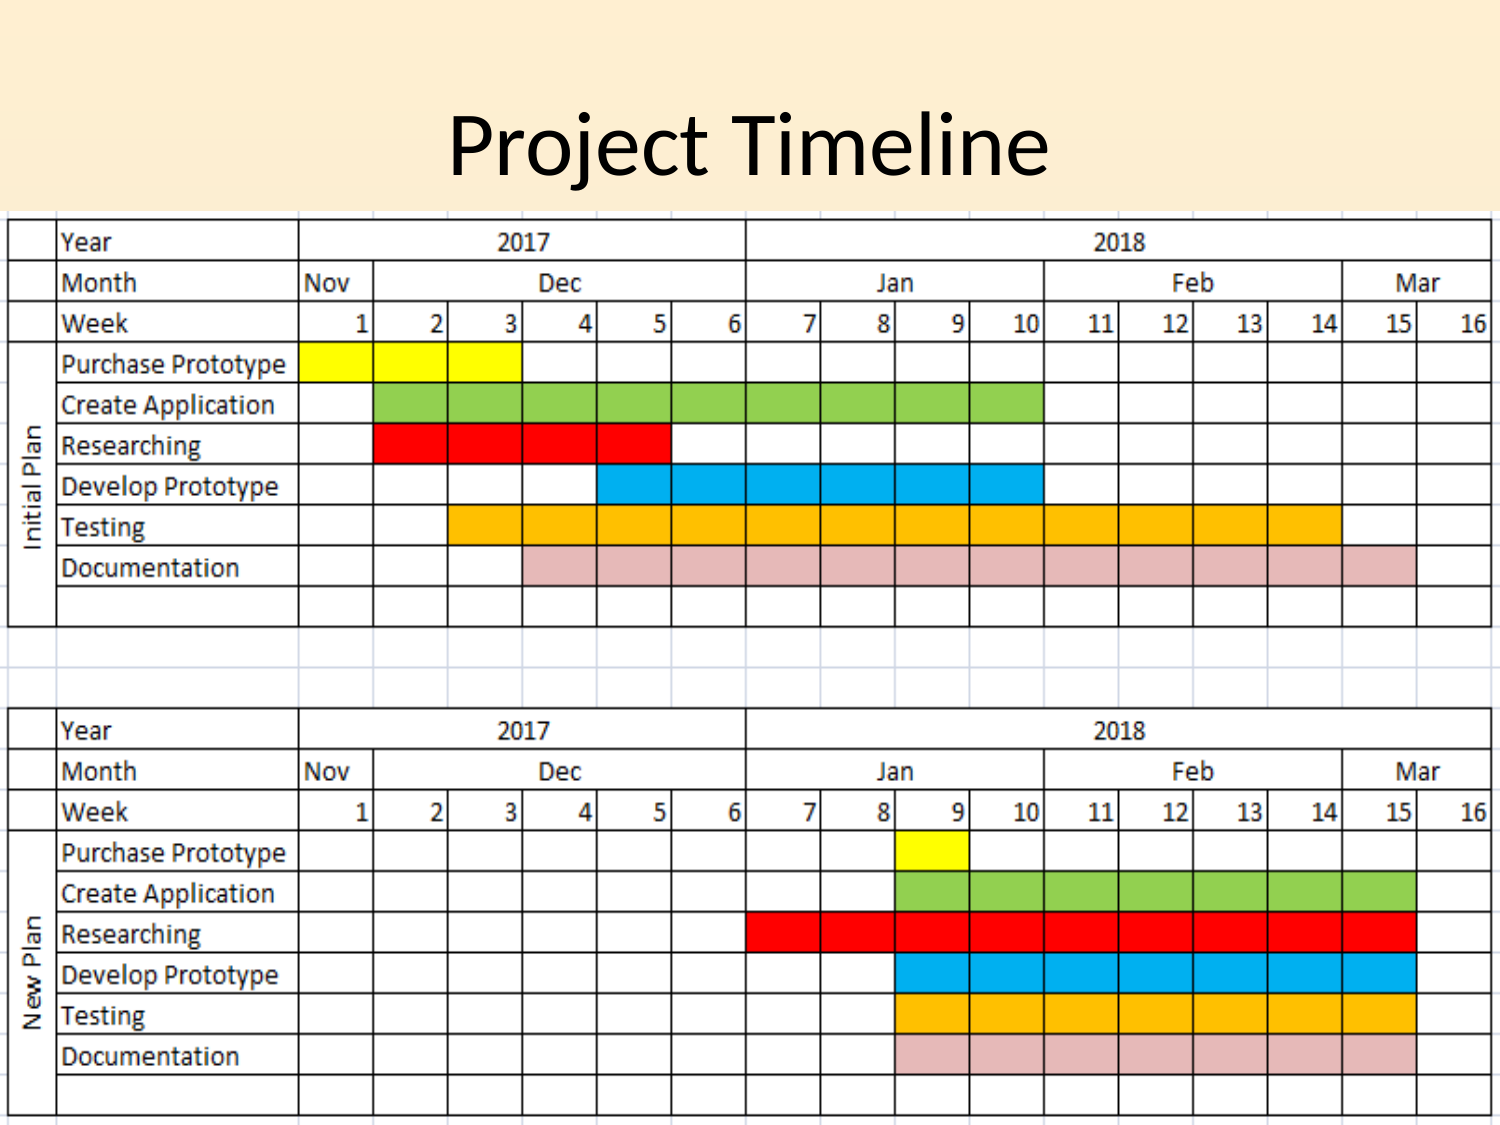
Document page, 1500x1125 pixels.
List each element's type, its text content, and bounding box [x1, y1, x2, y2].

picture [0, 211, 1500, 1125]
title Project Timeline [75, 45, 1425, 210]
